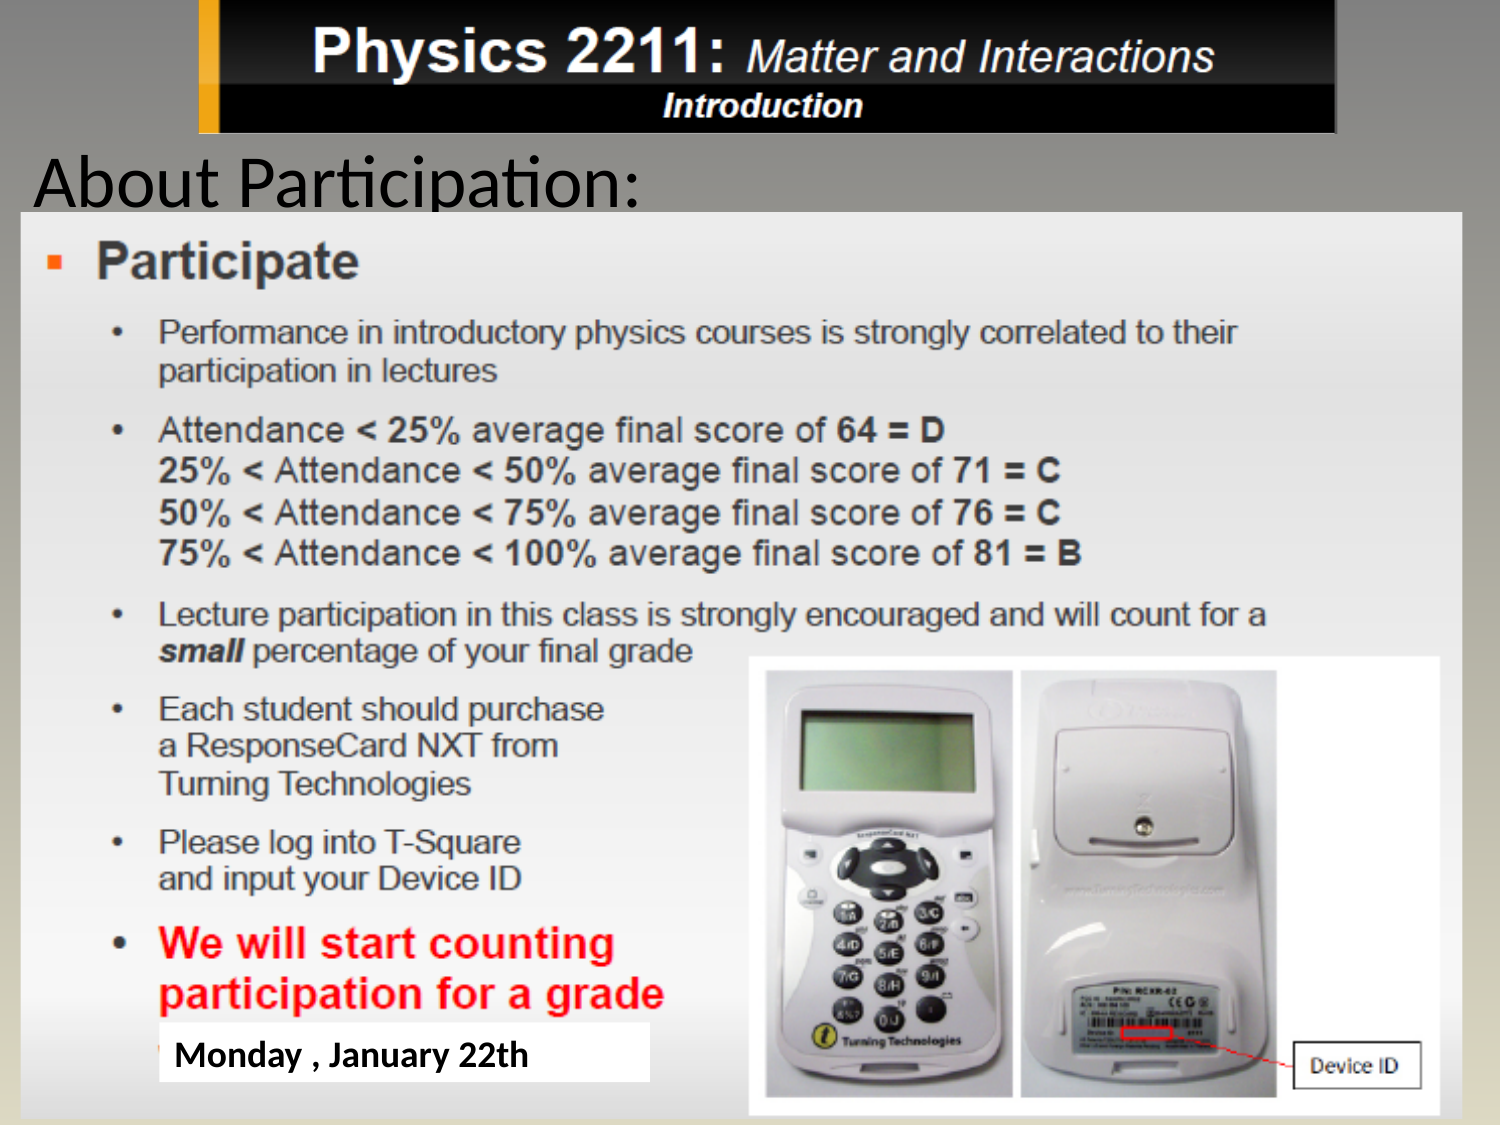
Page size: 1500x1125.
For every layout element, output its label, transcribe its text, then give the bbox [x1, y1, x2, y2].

text_box About Participation: [18, 124, 1500, 230]
picture [197, 0, 1338, 134]
picture [20, 212, 1463, 1120]
